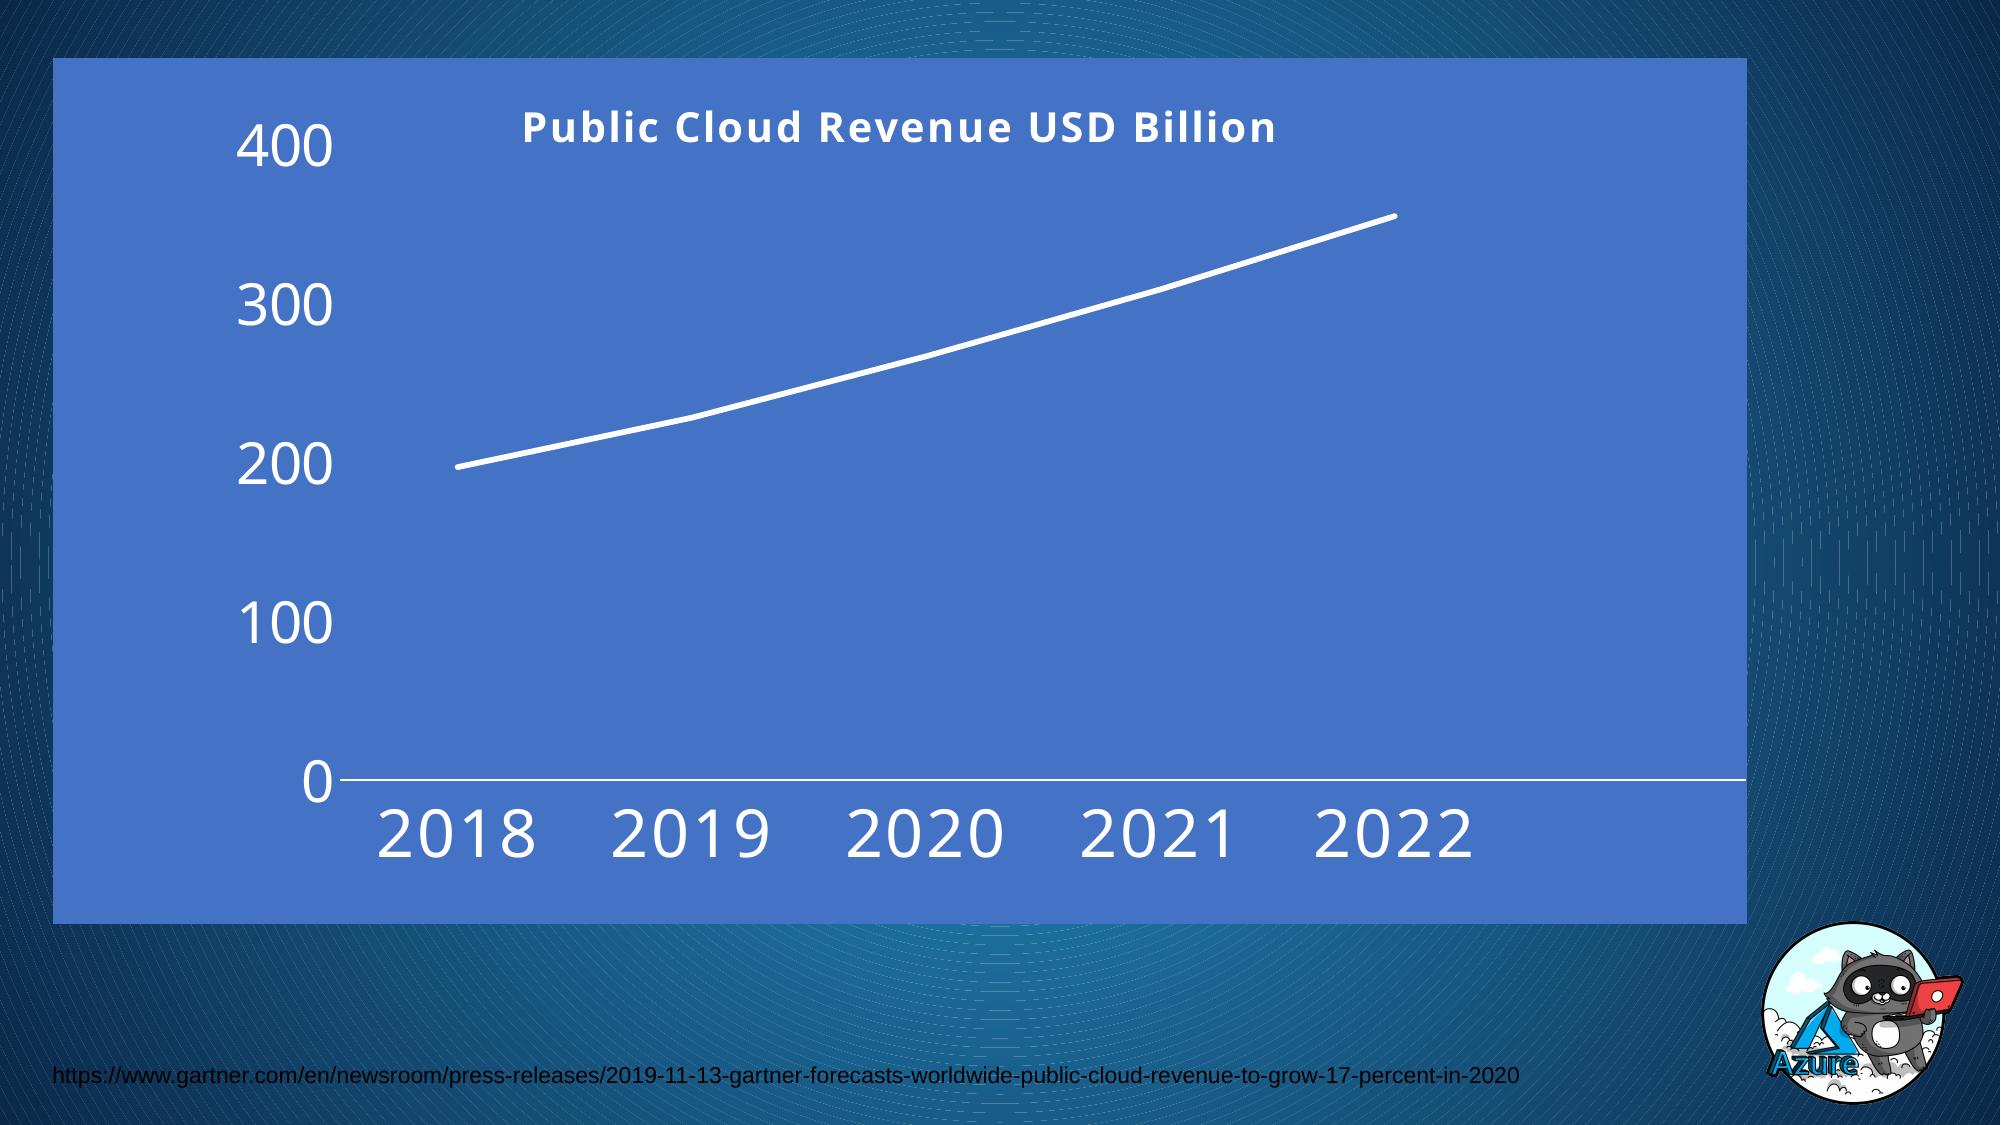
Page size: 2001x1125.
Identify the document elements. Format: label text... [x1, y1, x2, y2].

picture [1761, 921, 1964, 1105]
text_box https://www.gartner.com/en/newsroom/press-releases/2019-11-13-gartner-forecasts-worldwide-public-cloud-revenue-to-grow-17-percent-in-2020 [40, 1049, 1533, 1101]
chart [52, 58, 1748, 924]
